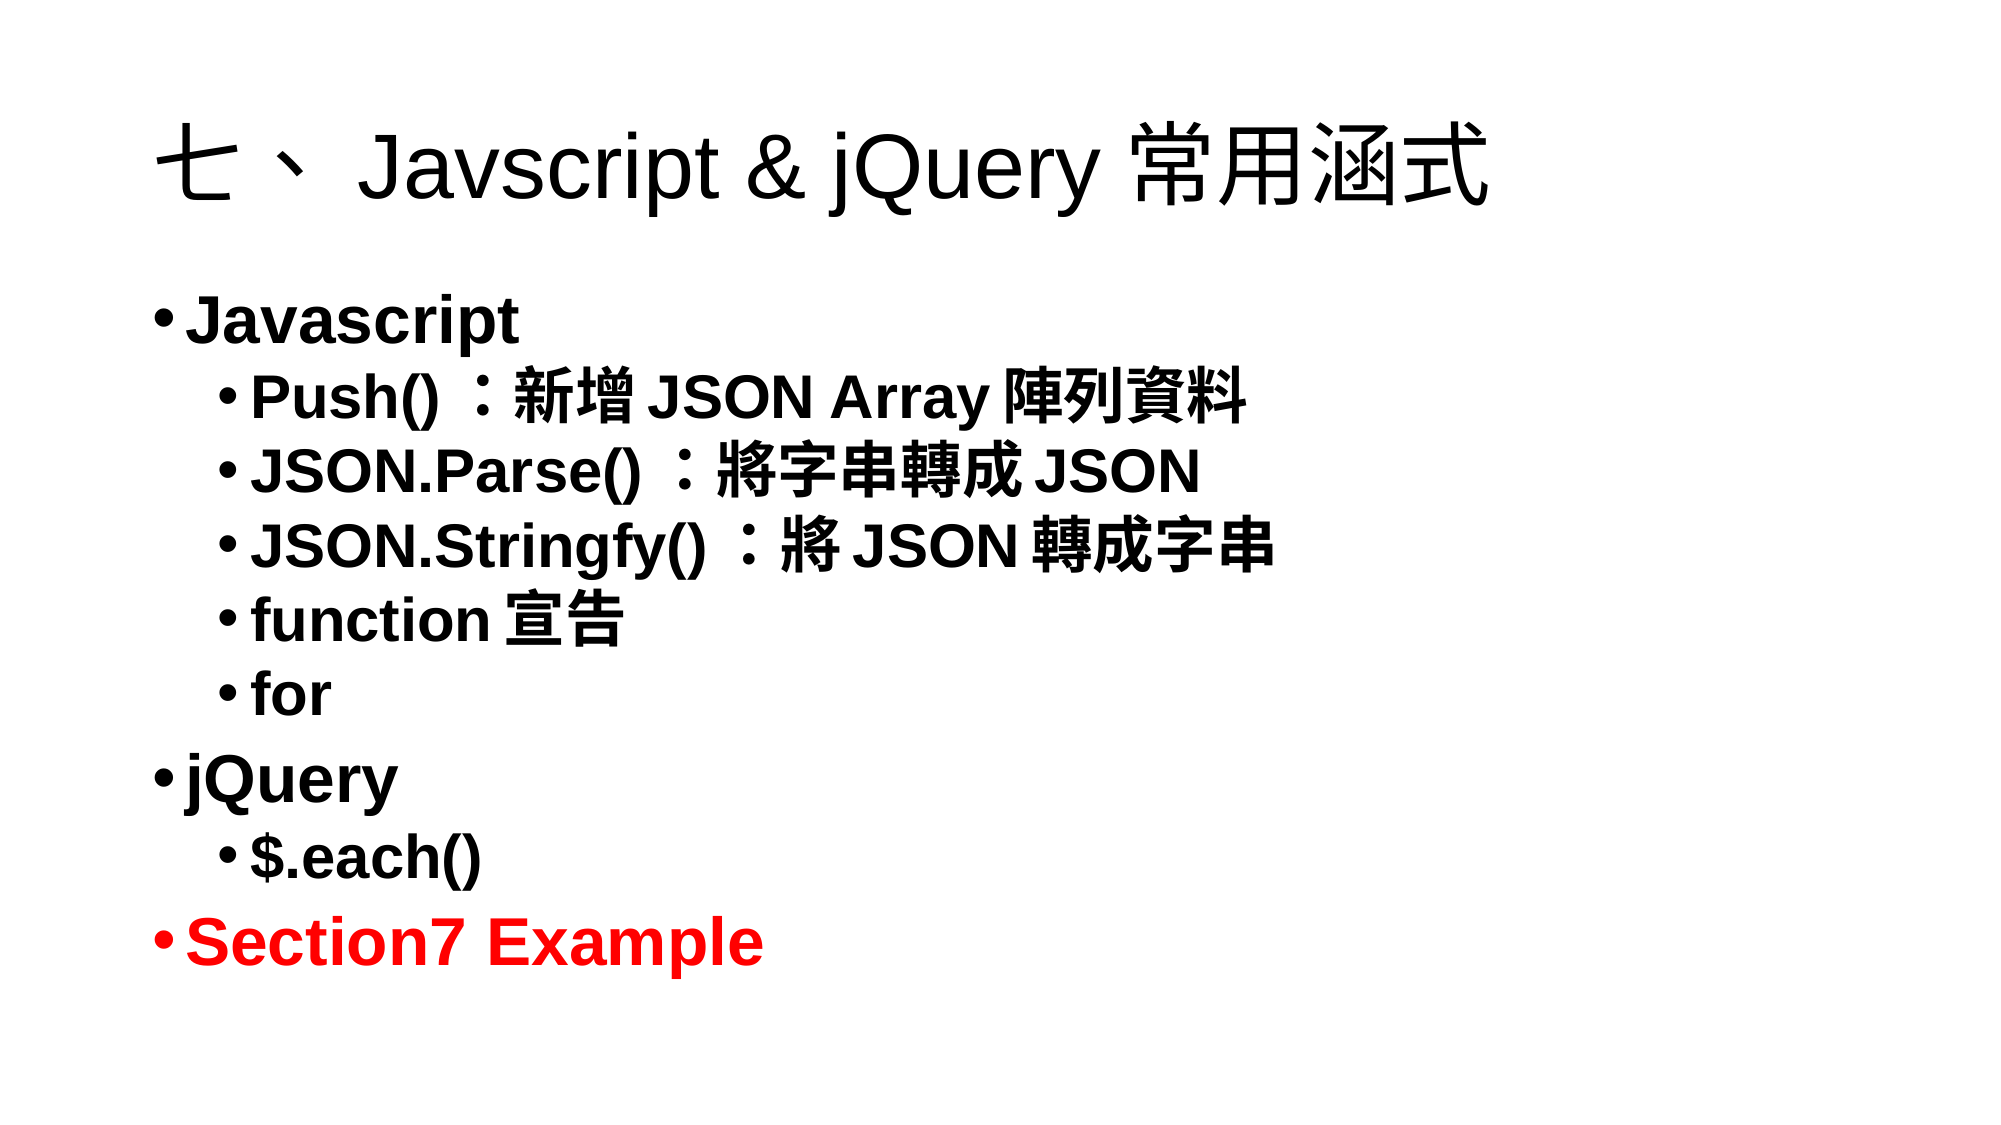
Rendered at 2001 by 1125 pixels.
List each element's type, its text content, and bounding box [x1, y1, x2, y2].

title 七、Javscript & jQuery常用涵式 [137, 59, 1863, 277]
list Javascript Push()：新增JSON Array陣列資料 JSON.Parse()：將字串轉成JSON JSON.Stringfy()：將JSON轉成字串 function宣告 for jQuery $.each() Section7 Example [137, 277, 1863, 992]
